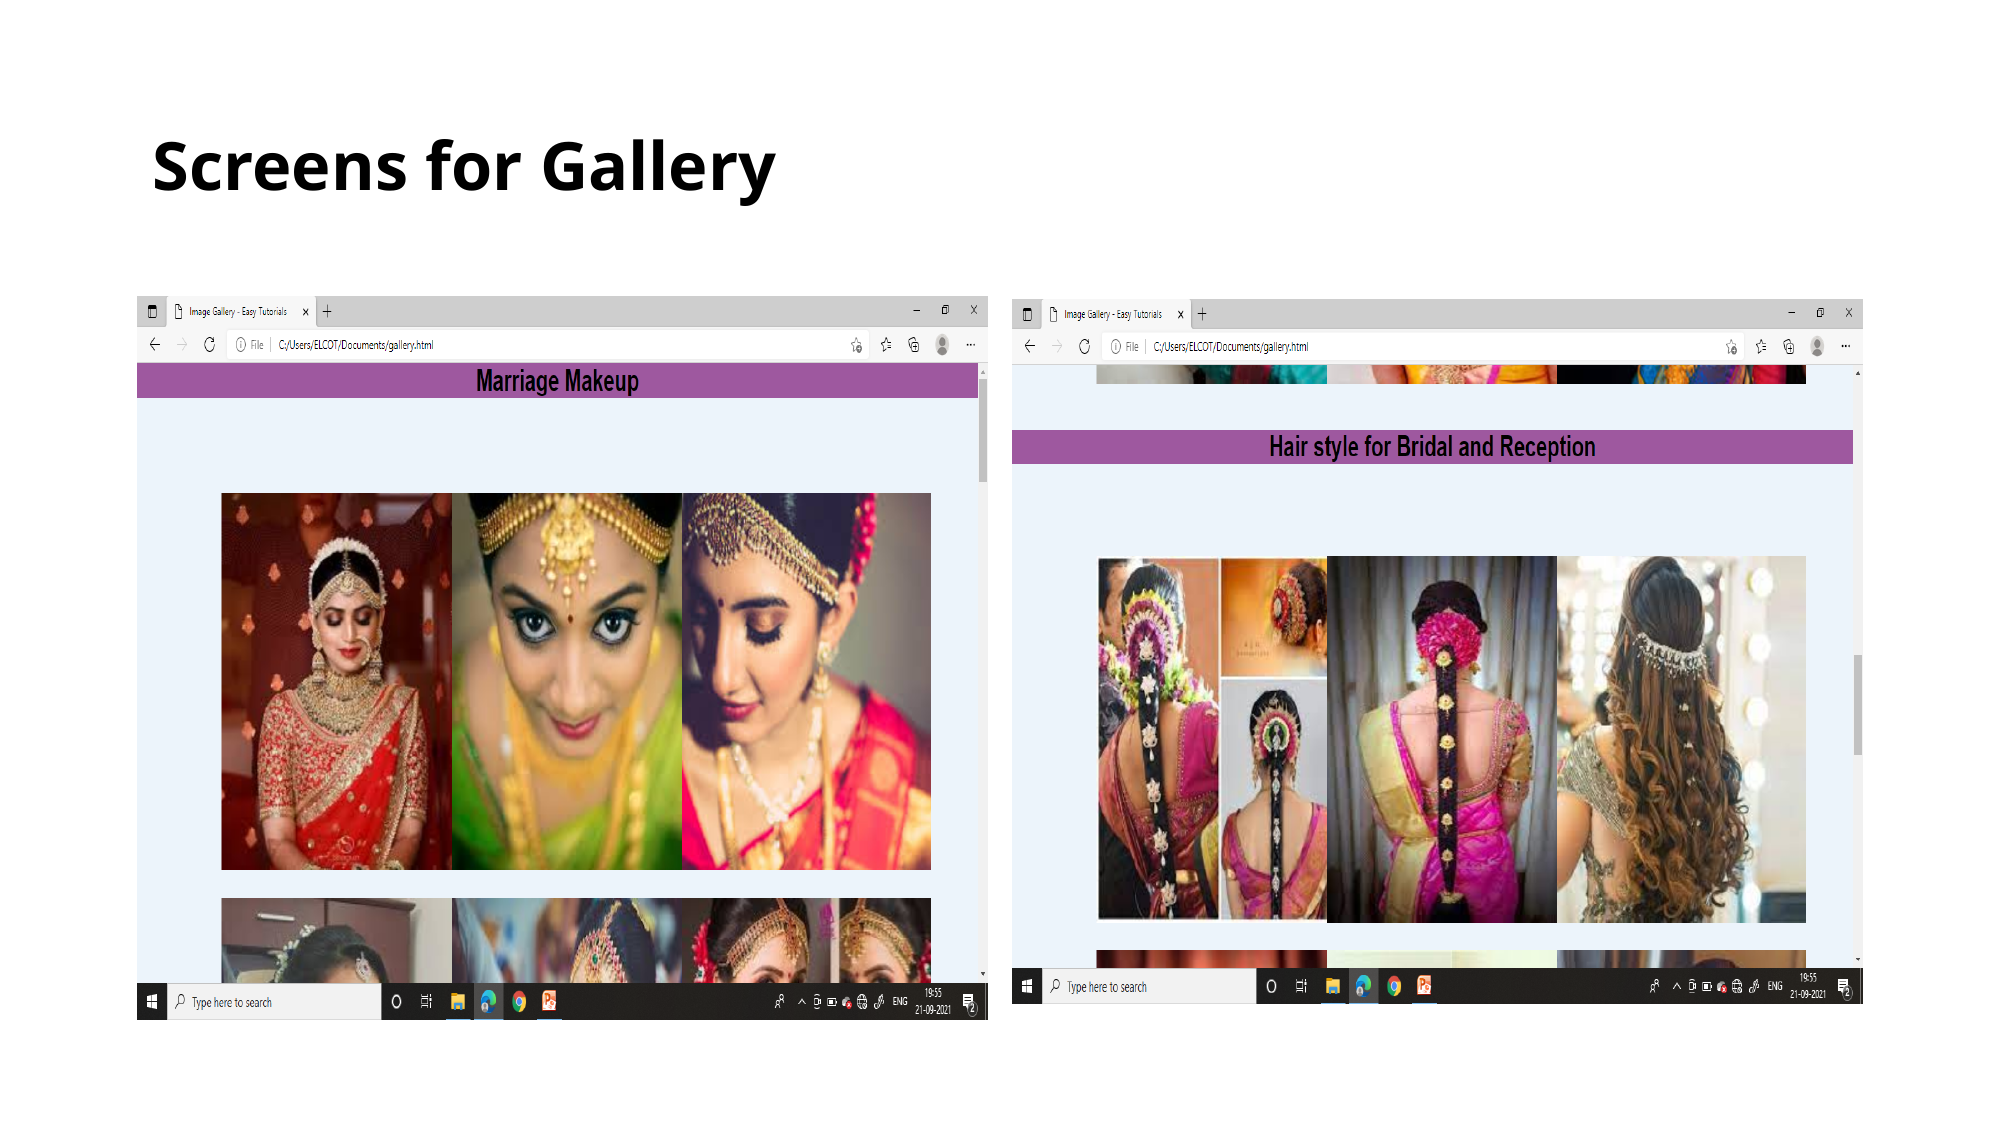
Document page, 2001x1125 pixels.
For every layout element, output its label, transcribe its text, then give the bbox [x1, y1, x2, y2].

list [1012, 299, 1863, 1004]
title Screens for Gallery [137, 59, 1863, 278]
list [137, 296, 988, 1020]
